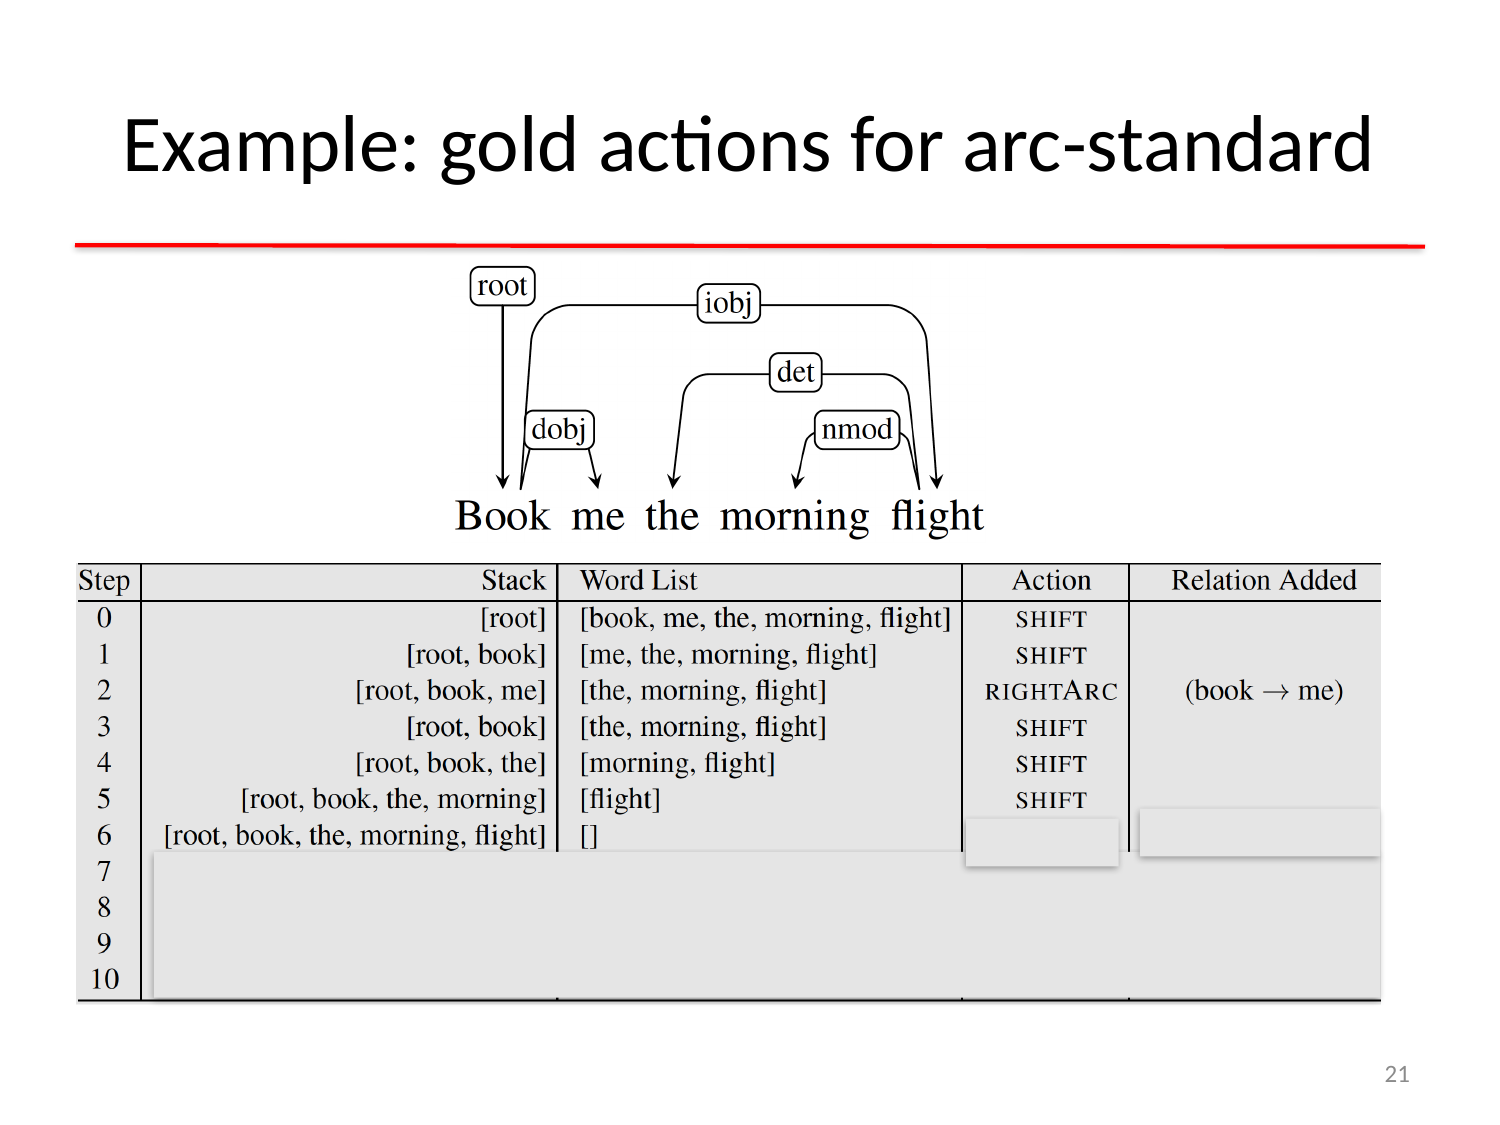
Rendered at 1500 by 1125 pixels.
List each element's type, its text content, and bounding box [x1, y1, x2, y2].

picture [74, 561, 1381, 1005]
picture [451, 261, 986, 544]
title Example: gold actions for arc-standard [75, 45, 1425, 233]
slide_number 21 [1074, 1042, 1425, 1103]
